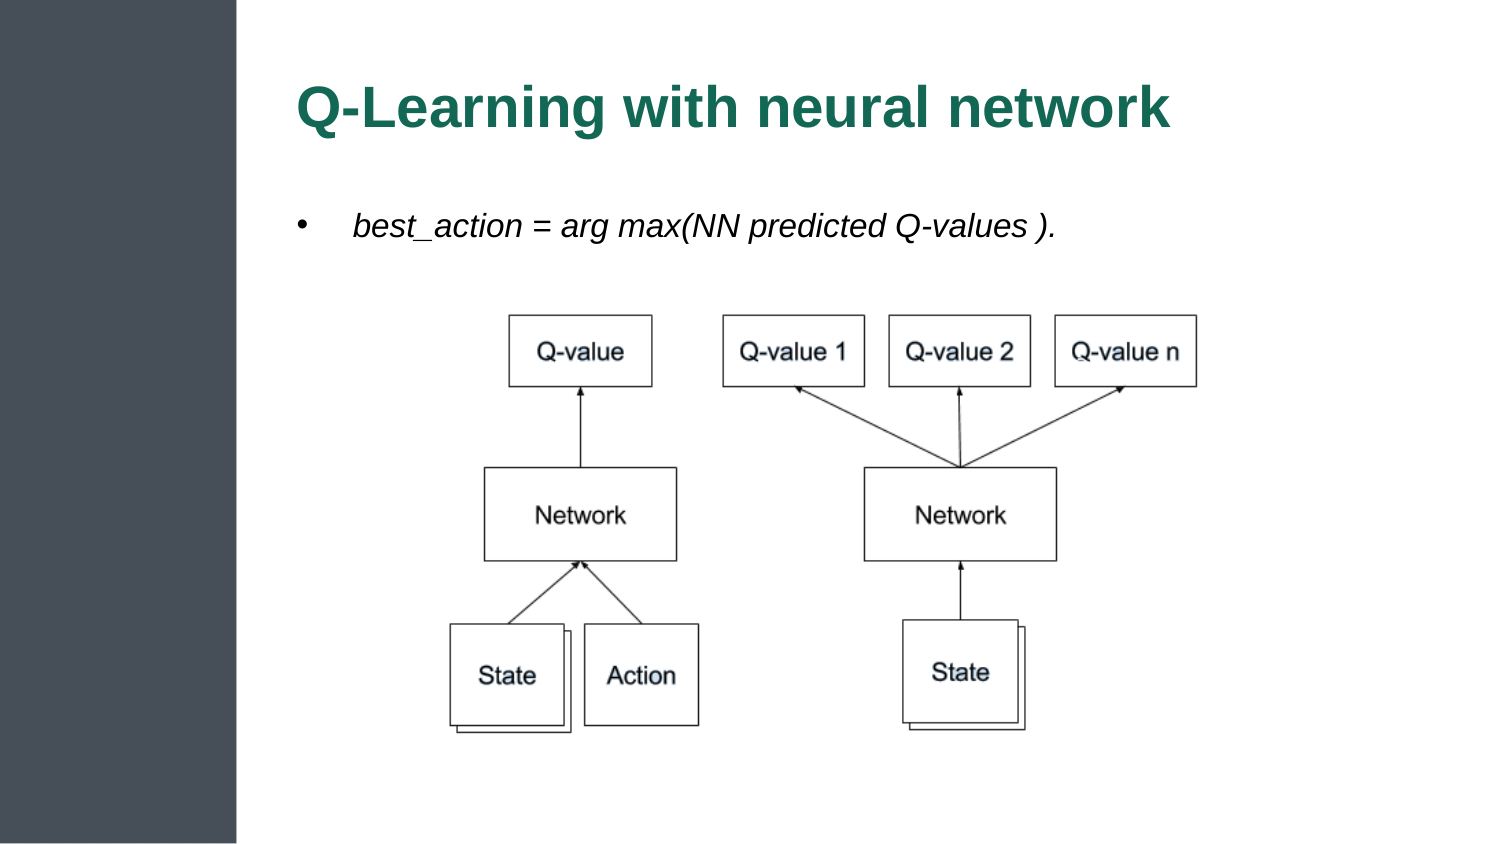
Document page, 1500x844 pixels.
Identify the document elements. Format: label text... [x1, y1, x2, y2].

picture [0, 0, 1500, 844]
title Q-Learning with neural network [281, 33, 1425, 175]
list best_action = arg max(NN predicted Q-values ). [281, 196, 1425, 754]
